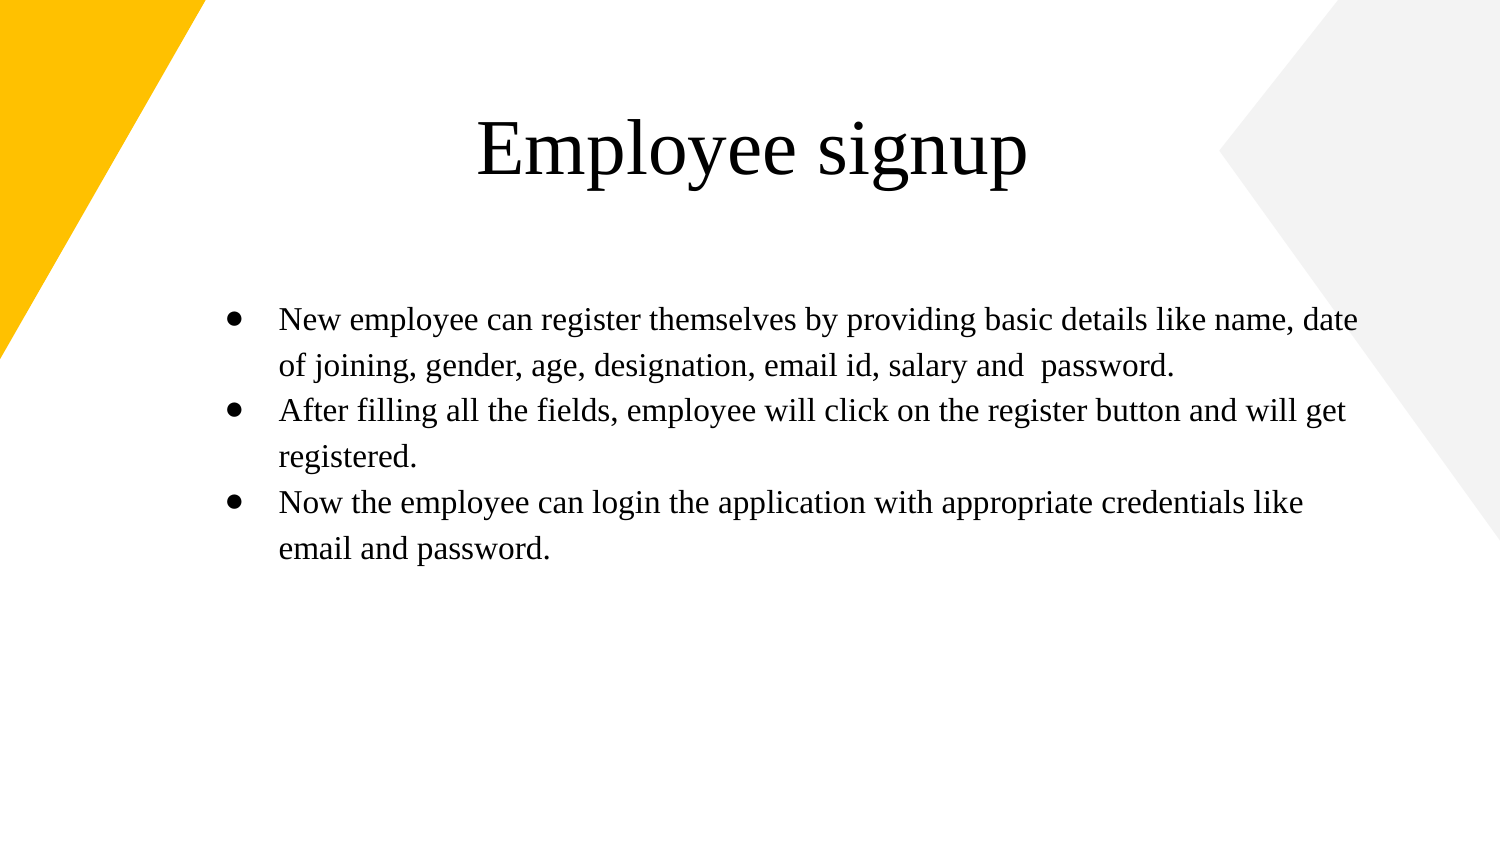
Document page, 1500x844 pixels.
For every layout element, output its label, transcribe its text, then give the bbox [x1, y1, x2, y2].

title Employee signup [88, 80, 1418, 175]
text_box New employee can register themselves by providing basic details like name, date of joining, gender, age, designation, email id, salary and password. After filling all the fields, employee will click on the register button and will get registered. Now the employee can login the application with appropriate credentials like email and password. [188, 275, 1392, 582]
